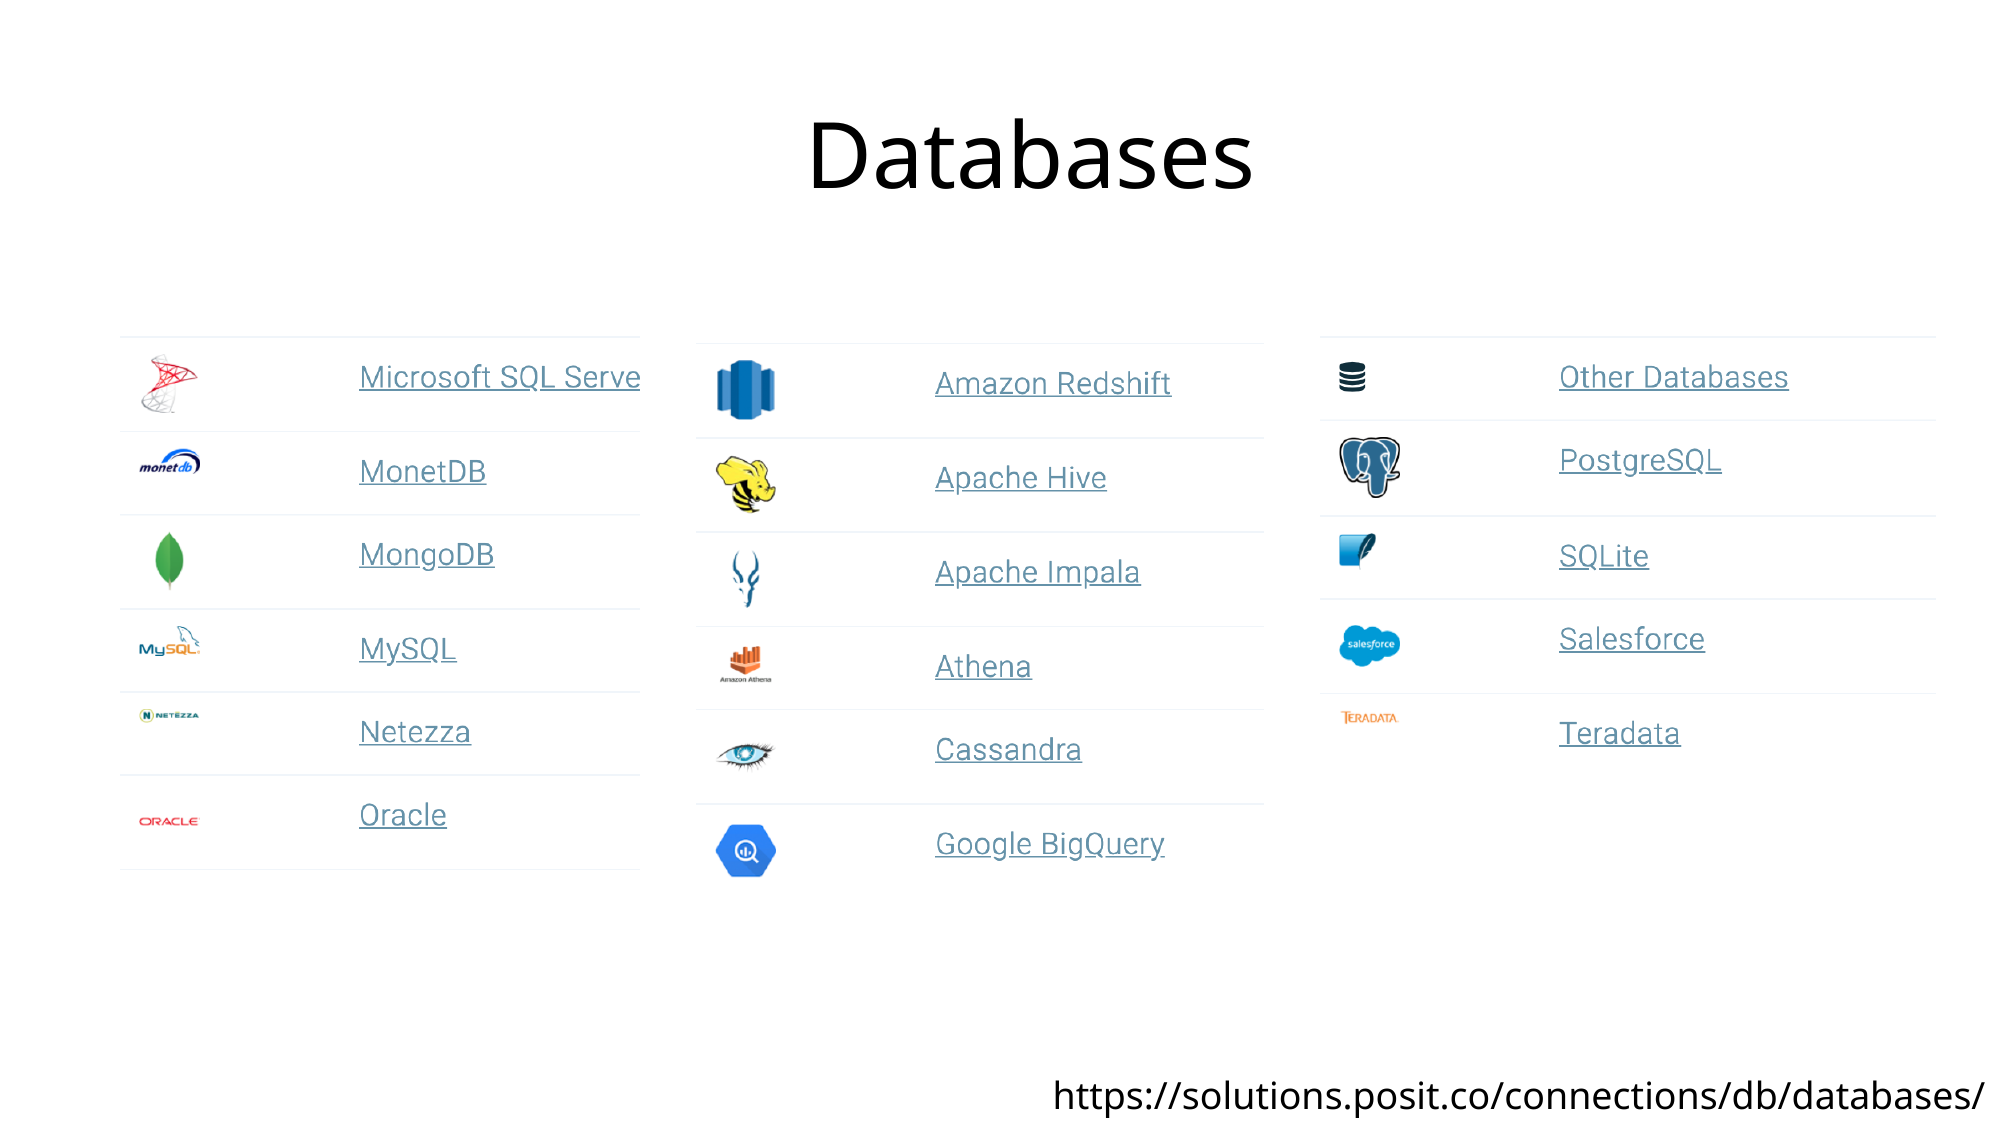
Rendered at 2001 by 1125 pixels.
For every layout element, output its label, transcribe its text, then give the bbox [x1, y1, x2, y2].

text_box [64, 332, 1936, 893]
text_box Databases [289, 94, 1769, 207]
text_box https://solutions.posit.co/connections/db/databases/ [999, 1064, 2000, 1125]
